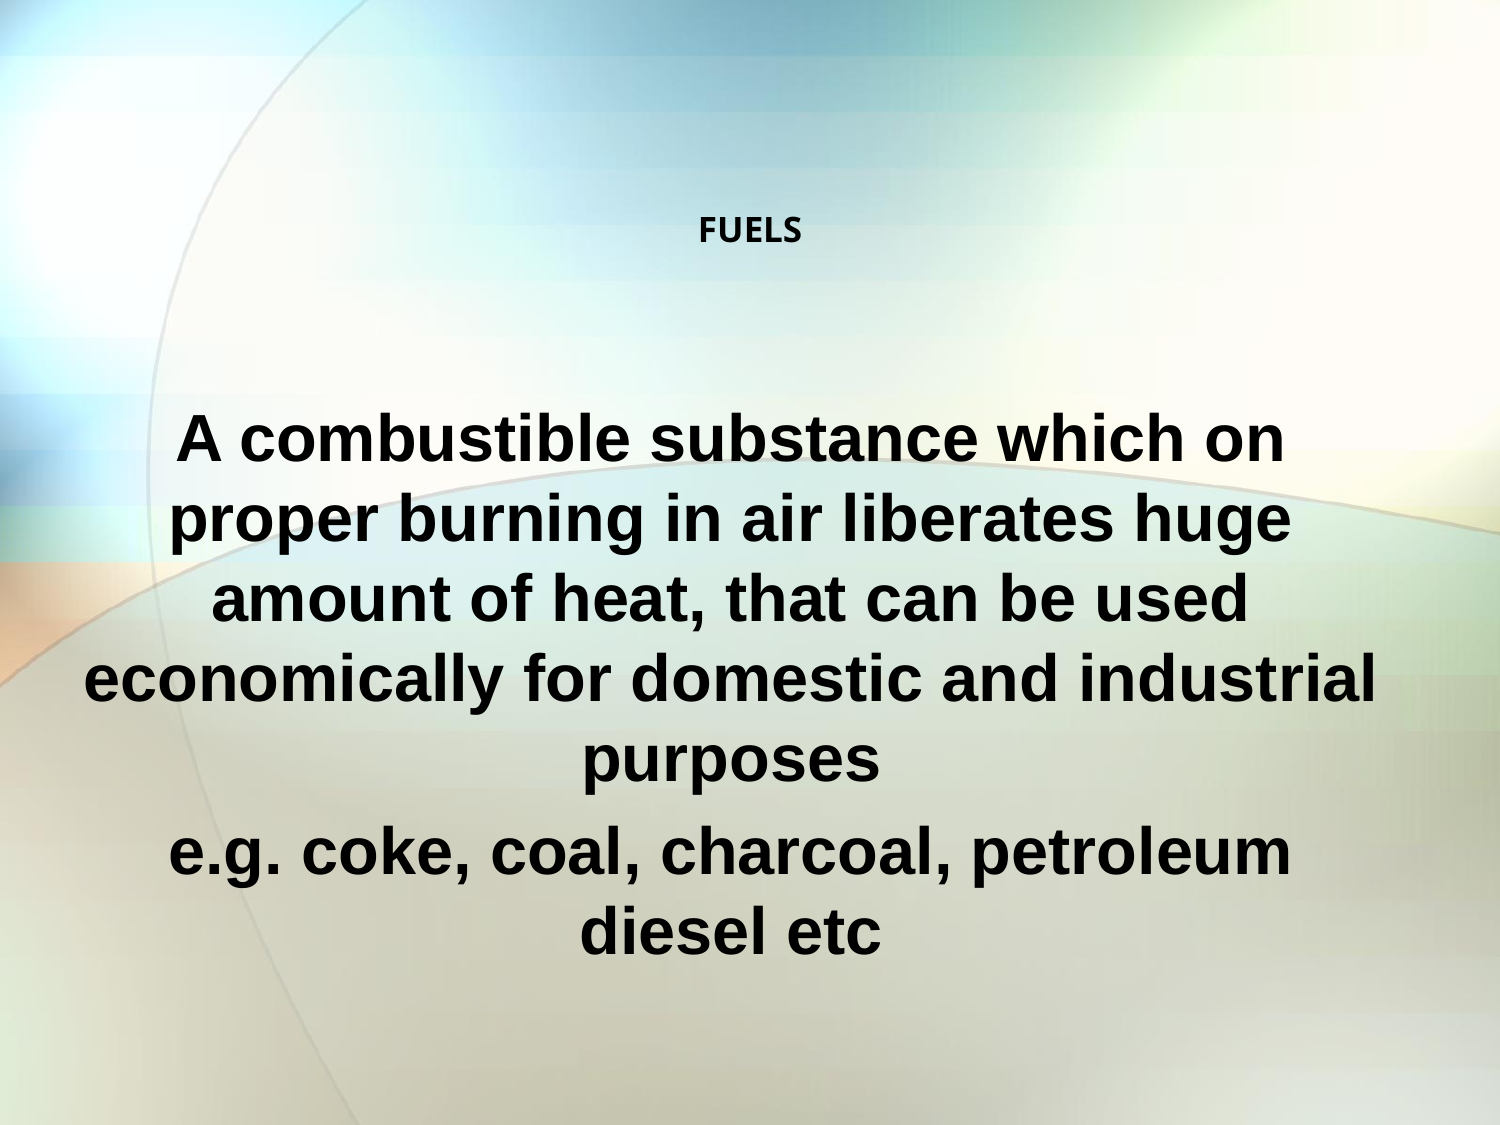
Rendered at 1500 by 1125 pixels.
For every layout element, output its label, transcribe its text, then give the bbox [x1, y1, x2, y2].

picture [0, 0, 1500, 1125]
title FUELS [112, 200, 1388, 300]
subtitle A combustible substance which on proper burning in air liberates huge amount of heat, that can be used economically for domestic and industrial purposes e.g. coke, coal, charcoal, petroleum diesel etc [50, 387, 1413, 1063]
